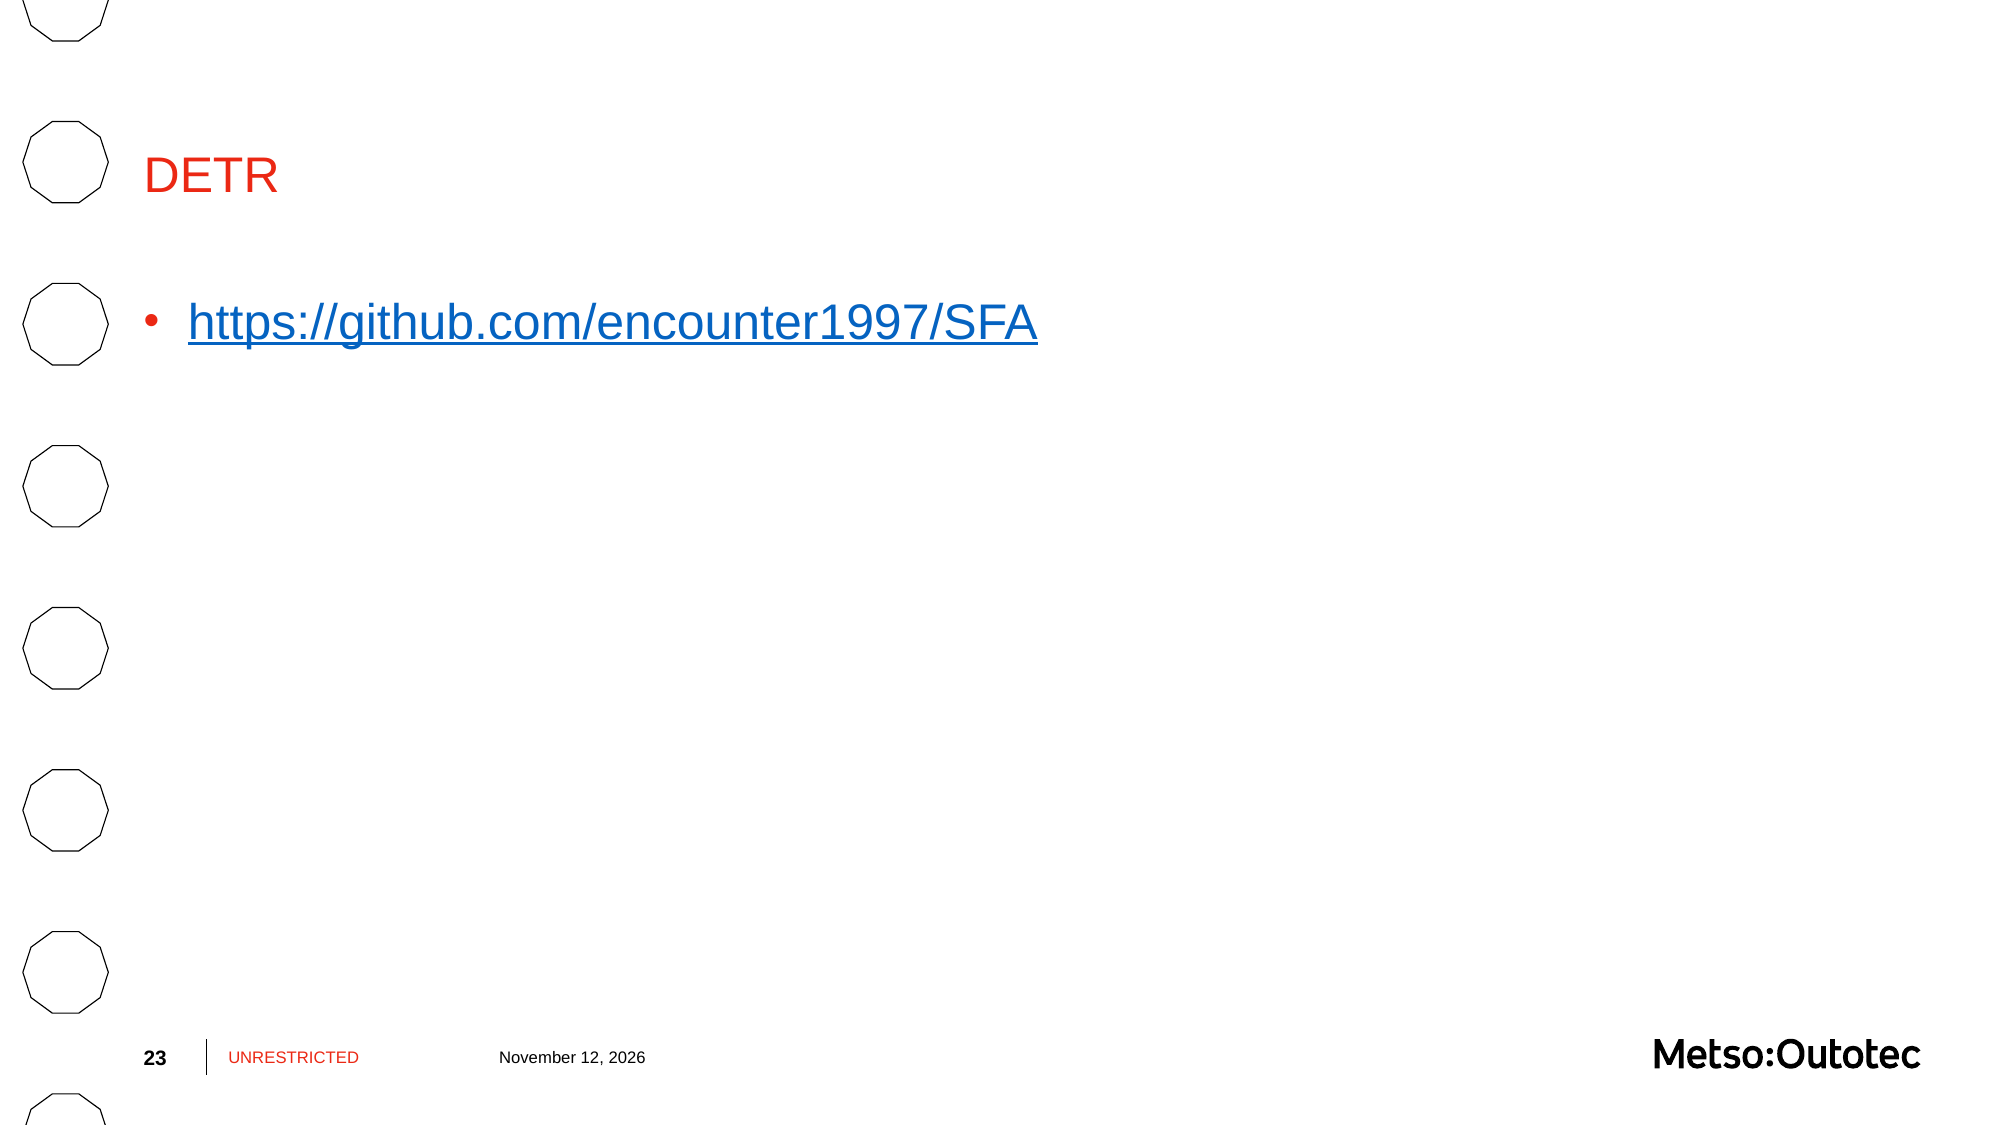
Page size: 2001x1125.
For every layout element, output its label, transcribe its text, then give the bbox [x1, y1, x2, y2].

list https://github.com/encounter1997/SFA [143, 283, 1857, 989]
footer UNRESTRICTED [228, 1039, 486, 1075]
subtitle DETR [143, 136, 1857, 208]
slide_number 23 [143, 1039, 207, 1075]
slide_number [499, 1039, 913, 1075]
